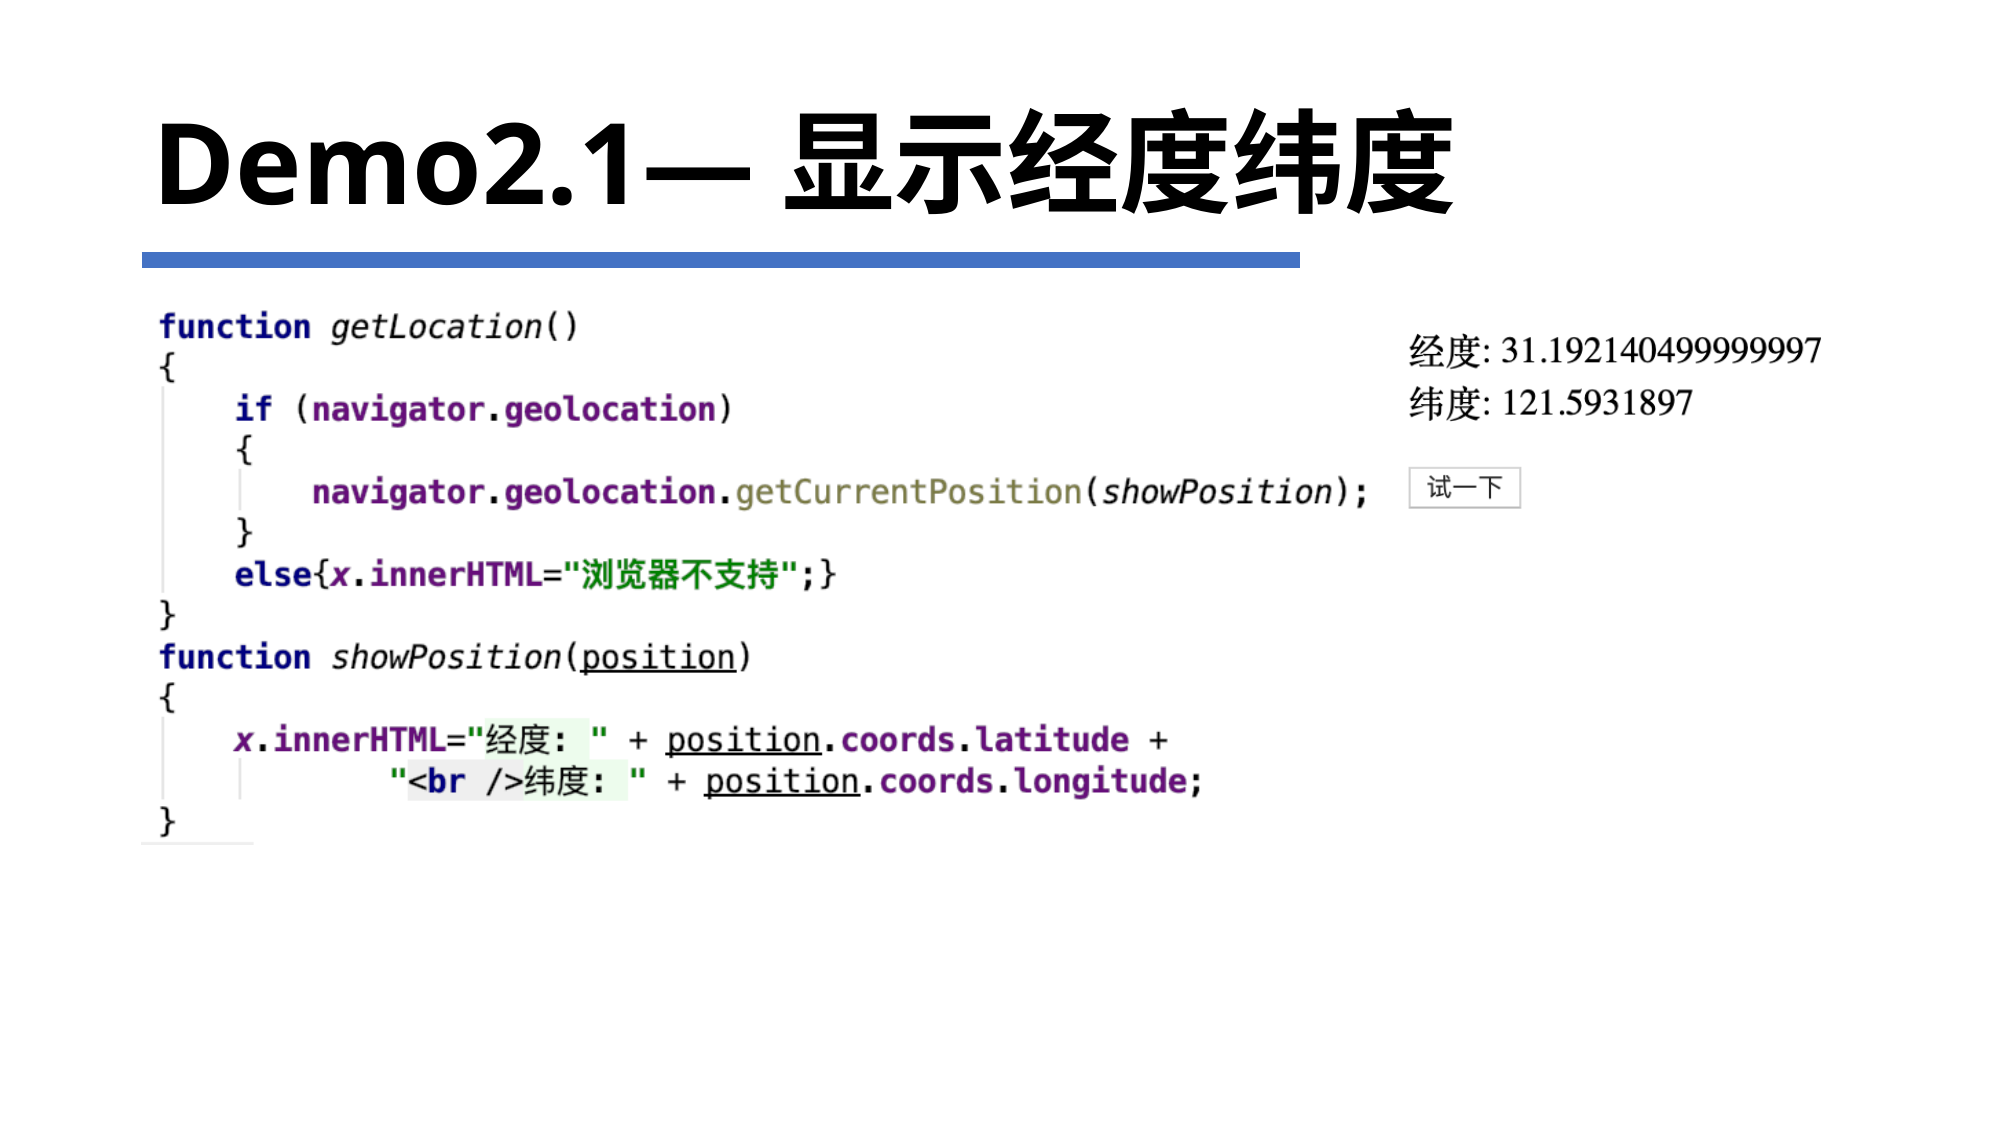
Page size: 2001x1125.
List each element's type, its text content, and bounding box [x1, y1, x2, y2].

picture [1394, 308, 1939, 540]
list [141, 308, 1465, 845]
title Demo2.1—显示经度纬度 [137, 59, 1863, 278]
